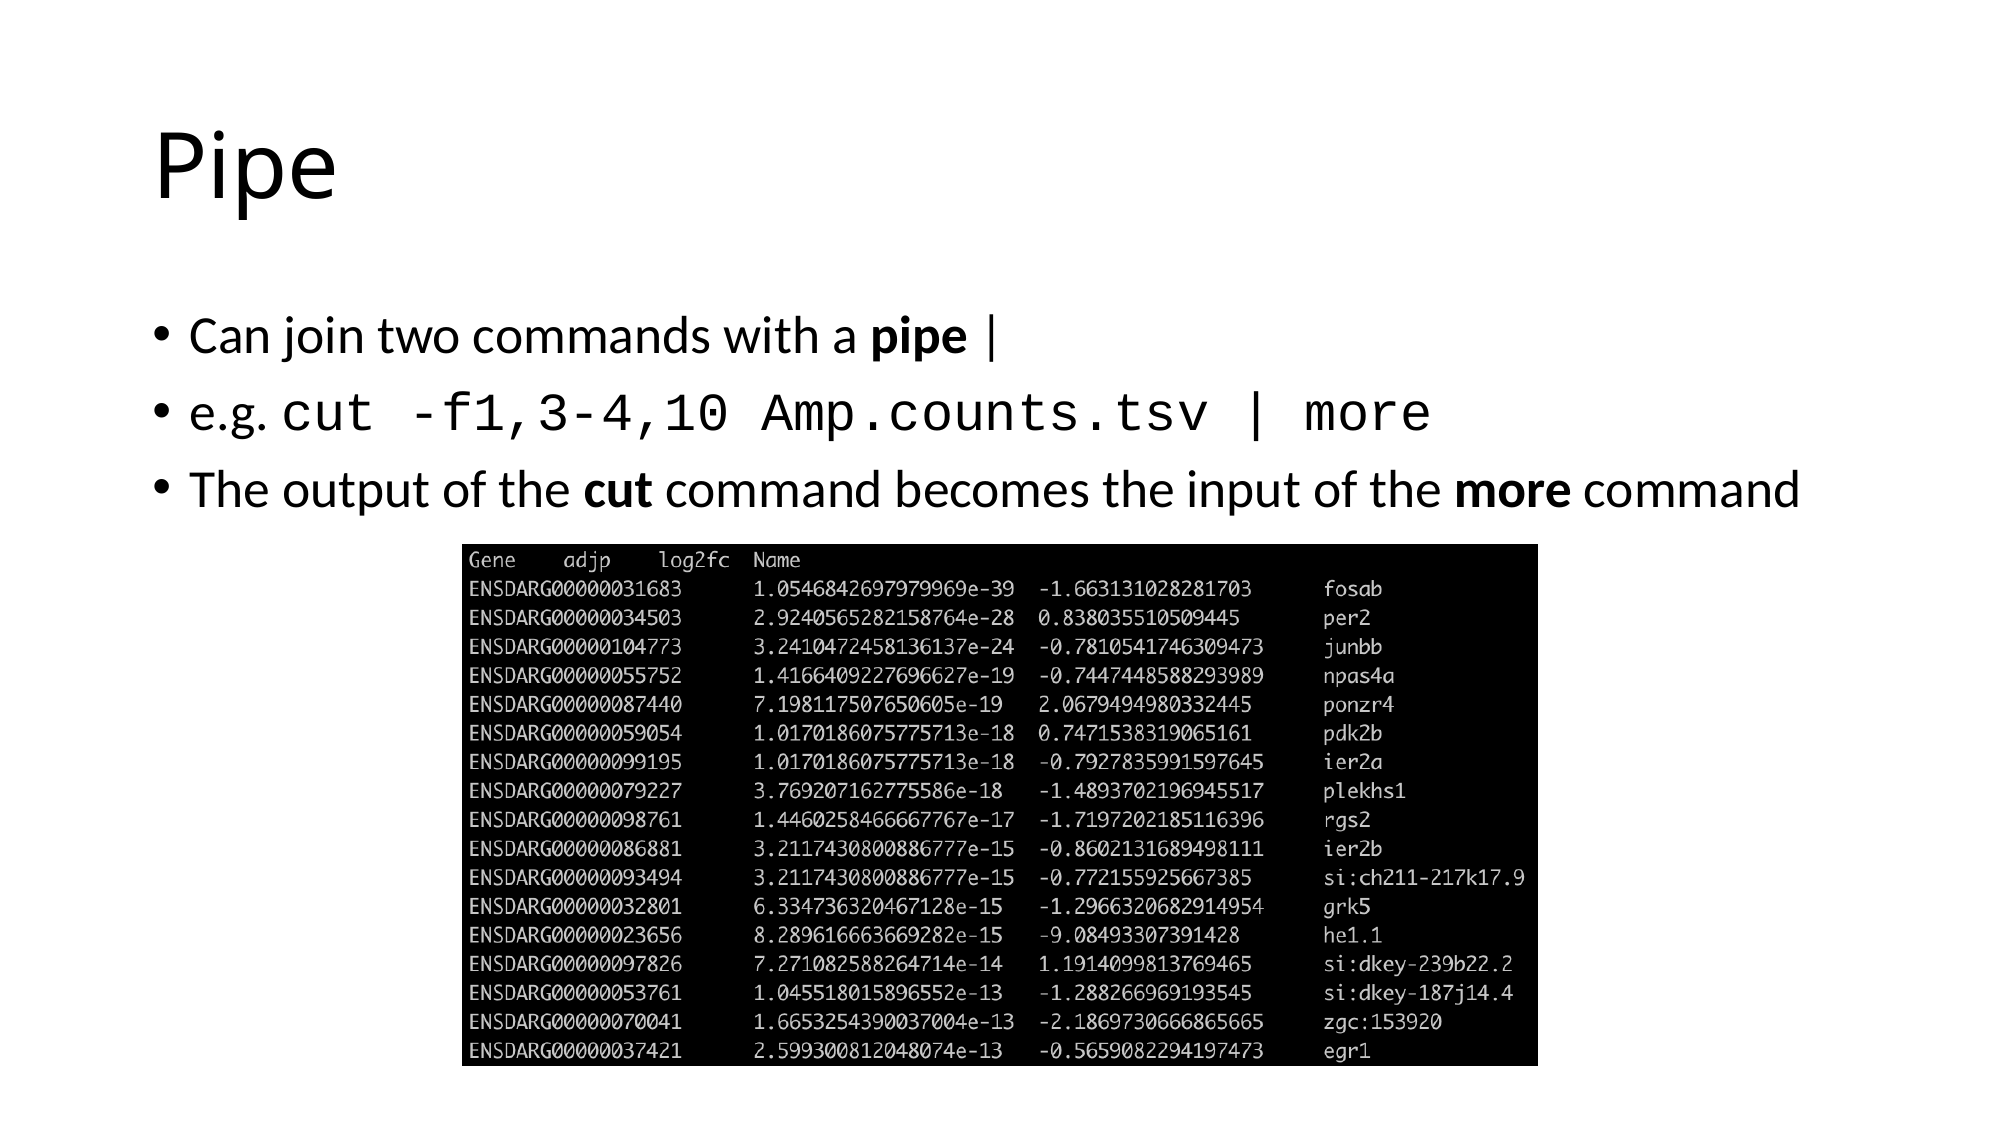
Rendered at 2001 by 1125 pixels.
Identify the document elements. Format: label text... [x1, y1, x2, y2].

list Can join two commands with a pipe | e.g. cut -f1,3-4,10 Amp.counts.tsv | more The output of the cut command becomes the input of the more command [137, 299, 1863, 563]
picture [462, 544, 1538, 1066]
title Pipe [137, 59, 1863, 278]
